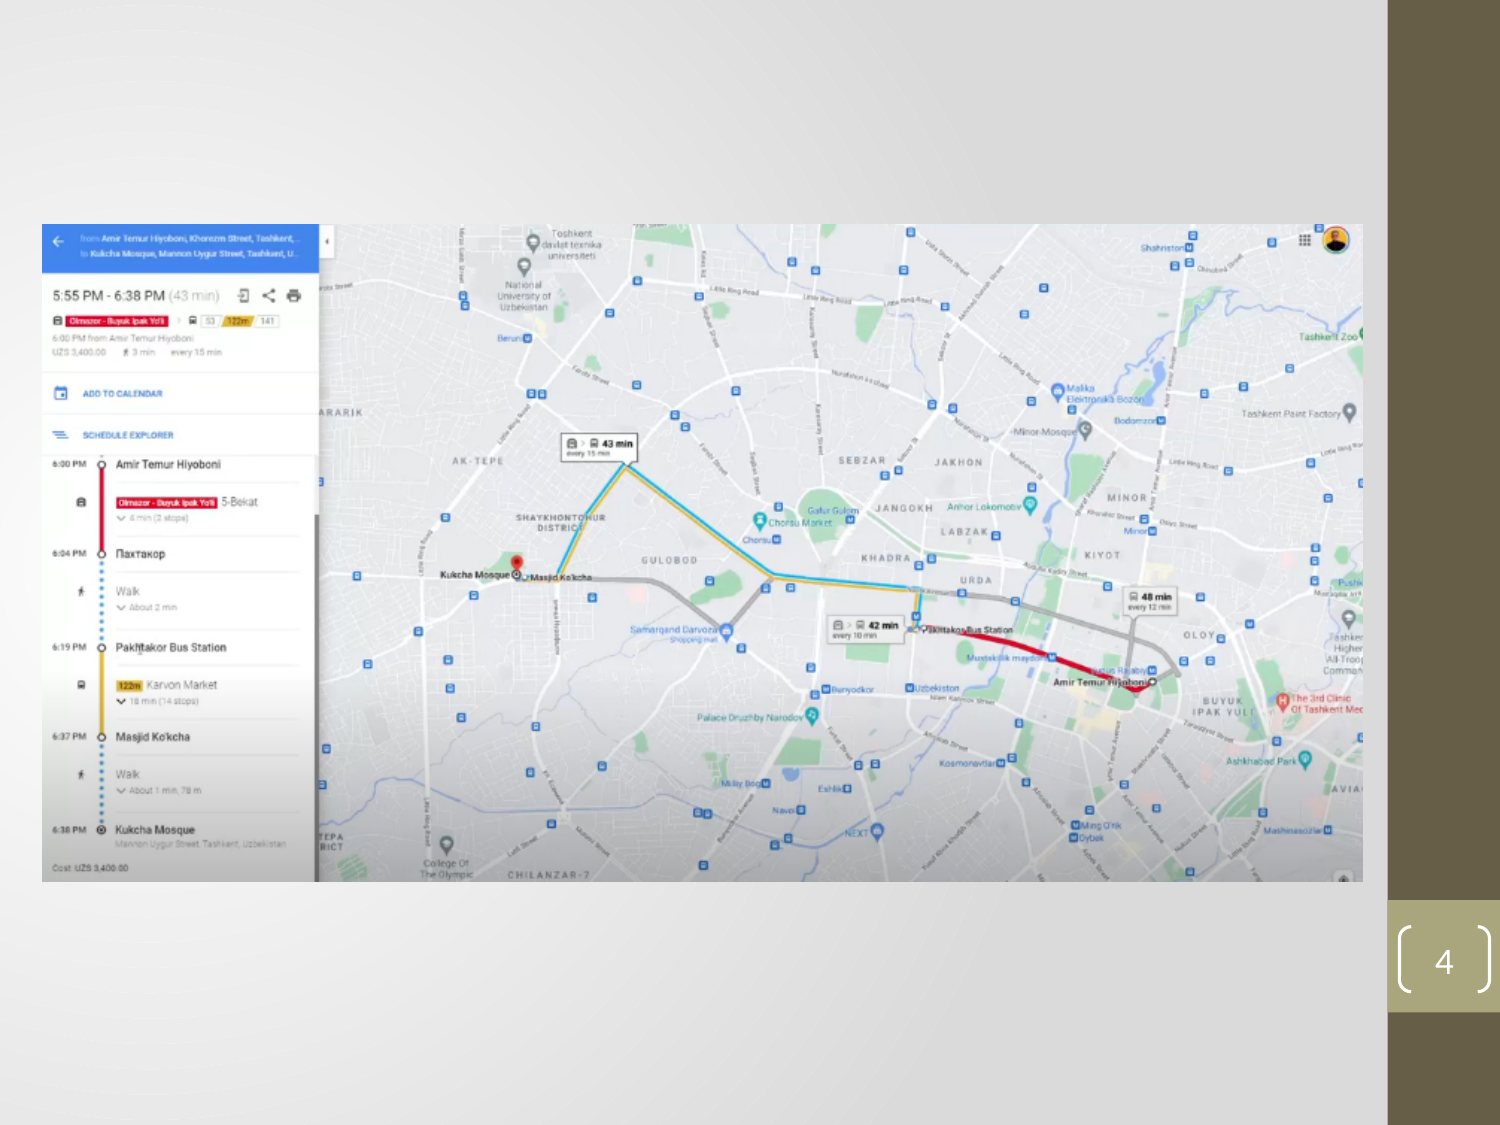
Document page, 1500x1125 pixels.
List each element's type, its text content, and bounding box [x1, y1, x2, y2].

picture [41, 224, 1363, 883]
slide_number 4 [1397, 925, 1492, 994]
